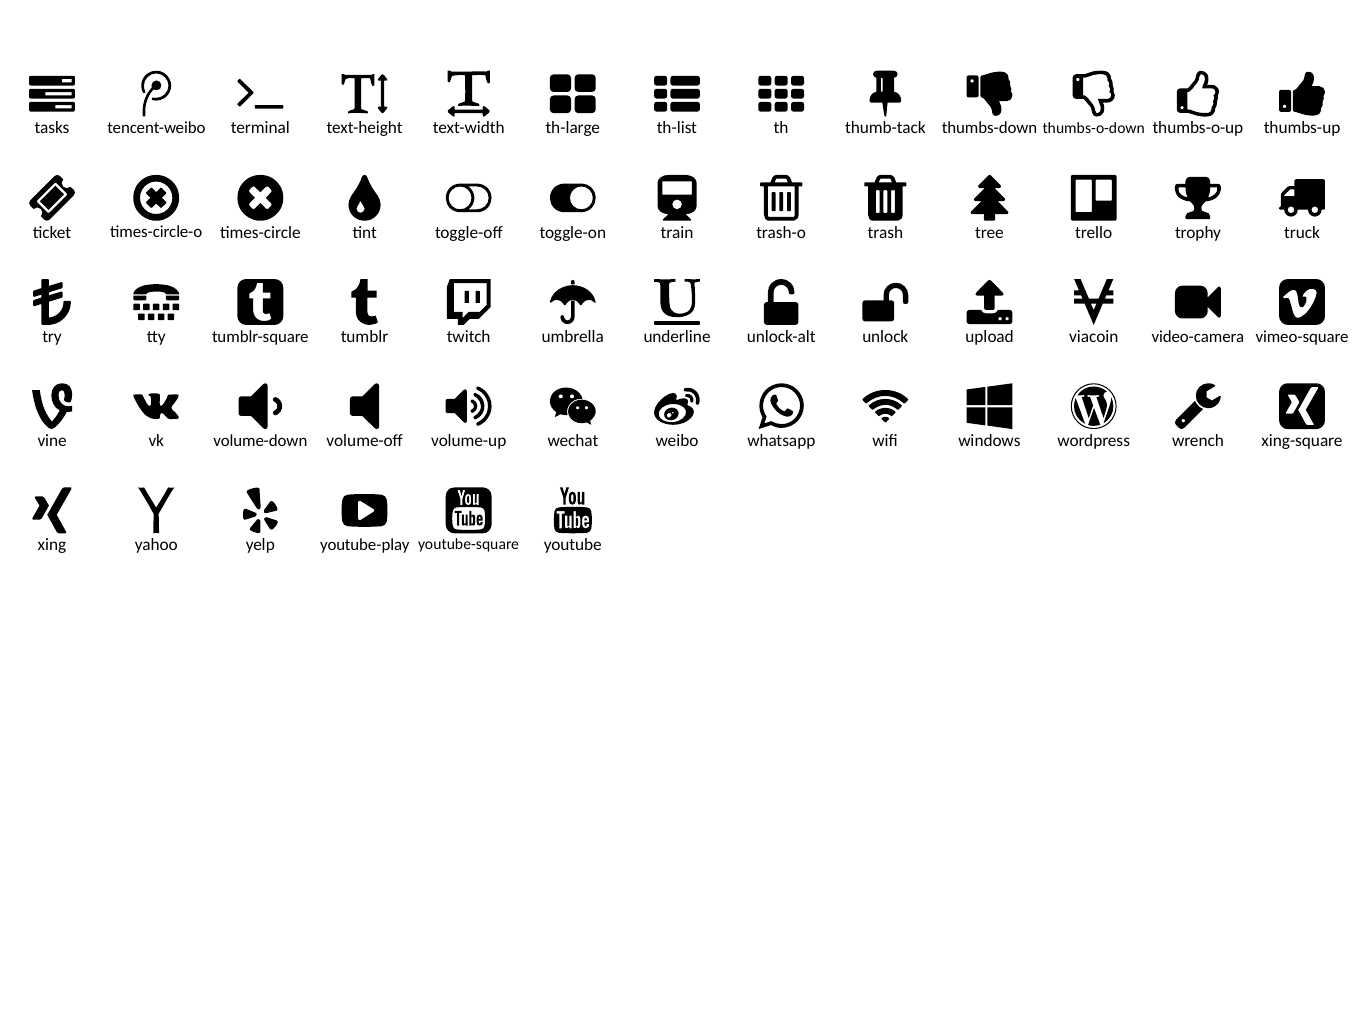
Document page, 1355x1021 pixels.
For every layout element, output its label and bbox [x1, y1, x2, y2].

text_box [868, 398, 902, 410]
text_box [966, 386, 986, 406]
text_box [143, 303, 150, 311]
text_box [0, 174, 1355, 243]
text_box [577, 491, 585, 505]
text_box [670, 88, 700, 99]
text_box [264, 501, 278, 514]
text_box [654, 101, 668, 112]
text_box [758, 88, 772, 99]
text_box [341, 494, 388, 527]
text_box [574, 95, 596, 114]
text_box [133, 303, 140, 311]
text_box [654, 387, 700, 425]
text_box [758, 75, 772, 86]
text_box [29, 101, 75, 112]
text_box [29, 75, 75, 86]
text_box [470, 399, 478, 413]
text_box [966, 75, 979, 98]
text_box [774, 101, 788, 112]
text_box [881, 416, 890, 423]
text_box [975, 279, 1004, 310]
text_box [172, 303, 180, 311]
text_box [162, 303, 170, 311]
text_box [246, 487, 261, 510]
text_box [966, 407, 986, 426]
text_box [670, 101, 700, 112]
text_box [654, 88, 668, 99]
text_box [875, 407, 896, 417]
text_box [445, 389, 467, 423]
text_box [152, 303, 160, 311]
text_box [654, 279, 700, 318]
text_box [774, 75, 788, 86]
text_box [549, 95, 572, 114]
text_box [32, 496, 49, 520]
text_box [549, 387, 596, 425]
text_box [1174, 285, 1221, 319]
text_box [272, 397, 283, 416]
text_box [264, 517, 278, 530]
text_box [447, 70, 490, 106]
text_box [167, 313, 175, 321]
text_box [758, 101, 772, 112]
text_box [341, 74, 375, 114]
text_box [237, 78, 254, 107]
text_box [243, 508, 257, 520]
text_box [0, 383, 1355, 451]
text_box [987, 383, 1013, 406]
text_box [141, 70, 172, 101]
text_box [0, 70, 1355, 139]
text_box [133, 393, 179, 420]
text_box [254, 105, 284, 109]
text_box [862, 390, 909, 404]
text_box [791, 75, 805, 86]
text_box [549, 74, 572, 92]
text_box [157, 313, 165, 321]
text_box [559, 487, 569, 505]
text_box [862, 282, 909, 322]
text_box [654, 75, 668, 86]
text_box [0, 487, 626, 555]
text_box [568, 491, 576, 505]
text_box [791, 101, 805, 112]
text_box [549, 183, 596, 213]
text_box [133, 284, 180, 301]
text_box [774, 88, 788, 99]
text_box [0, 279, 1355, 347]
text_box [377, 74, 388, 114]
text_box [138, 313, 145, 321]
text_box [473, 392, 485, 420]
text_box [445, 183, 492, 213]
text_box [574, 74, 596, 92]
text_box [476, 386, 492, 426]
text_box [29, 88, 75, 99]
text_box [1279, 179, 1325, 217]
text_box [670, 75, 700, 86]
text_box [791, 88, 805, 99]
text_box [147, 313, 155, 321]
